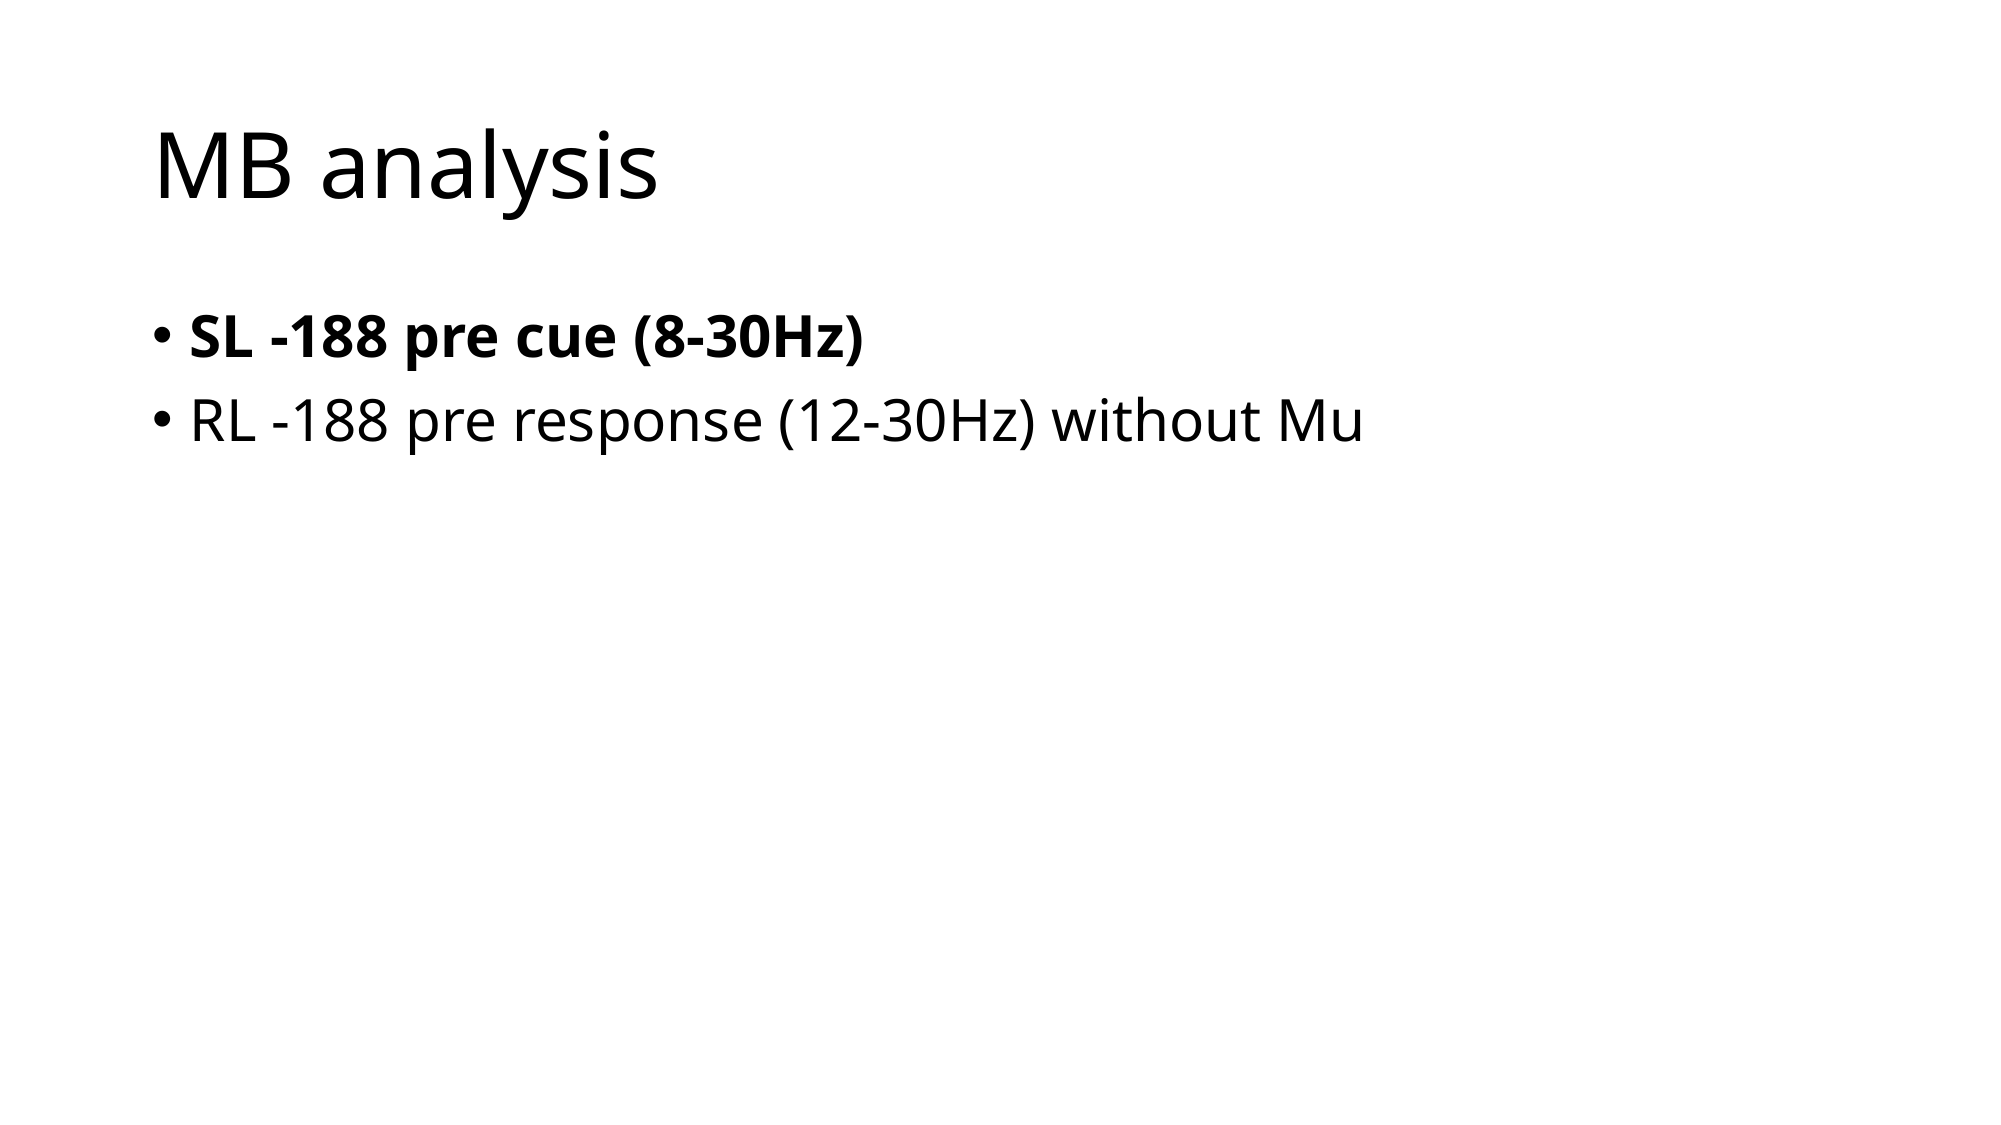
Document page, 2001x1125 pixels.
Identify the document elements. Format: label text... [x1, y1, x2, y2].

title MB analysis [137, 59, 1863, 278]
list SL -188 pre cue (8-30Hz) RL -188 pre response (12-30Hz) without Mu [137, 299, 1863, 1014]
